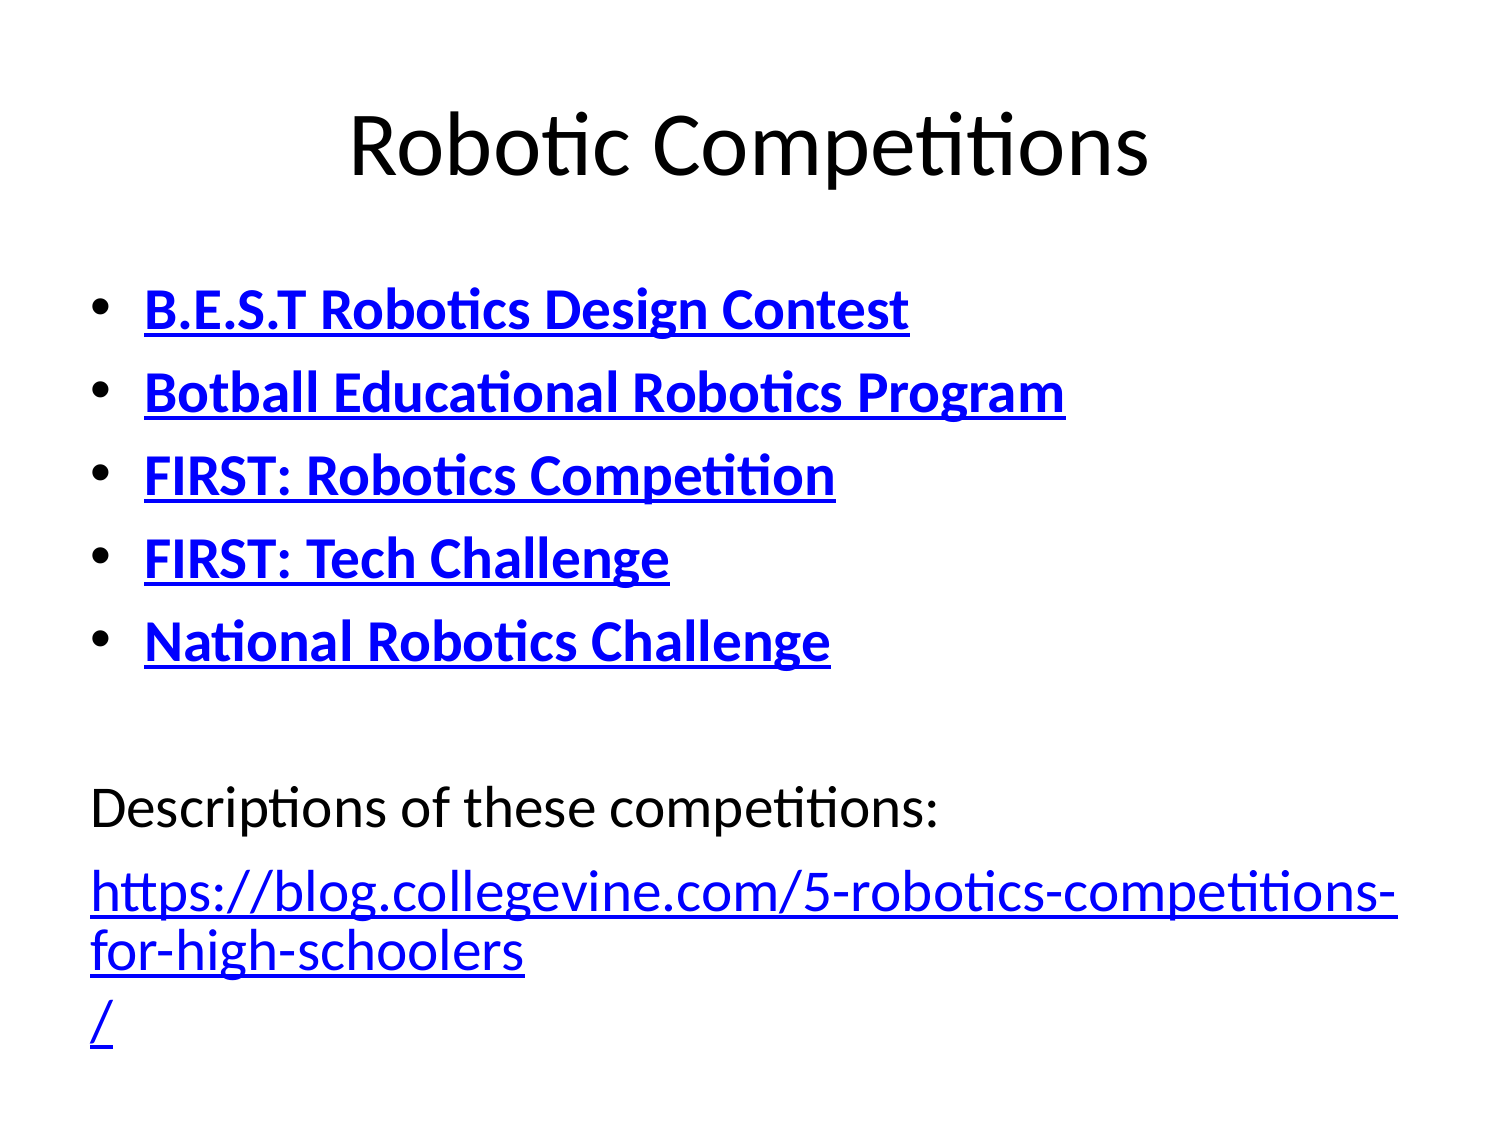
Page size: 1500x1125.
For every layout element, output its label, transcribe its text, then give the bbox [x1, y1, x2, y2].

list B.E.S.T Robotics Design Contest Botball Educational Robotics Program FIRST: Robotics Competition FIRST: Tech Challenge National Robotics Challenge Descriptions of these competitions: https://blog.collegevine.com/5-robotics-competitions-for-high-schoolers/ [75, 262, 1425, 1005]
title Robotic Competitions [75, 45, 1425, 233]
